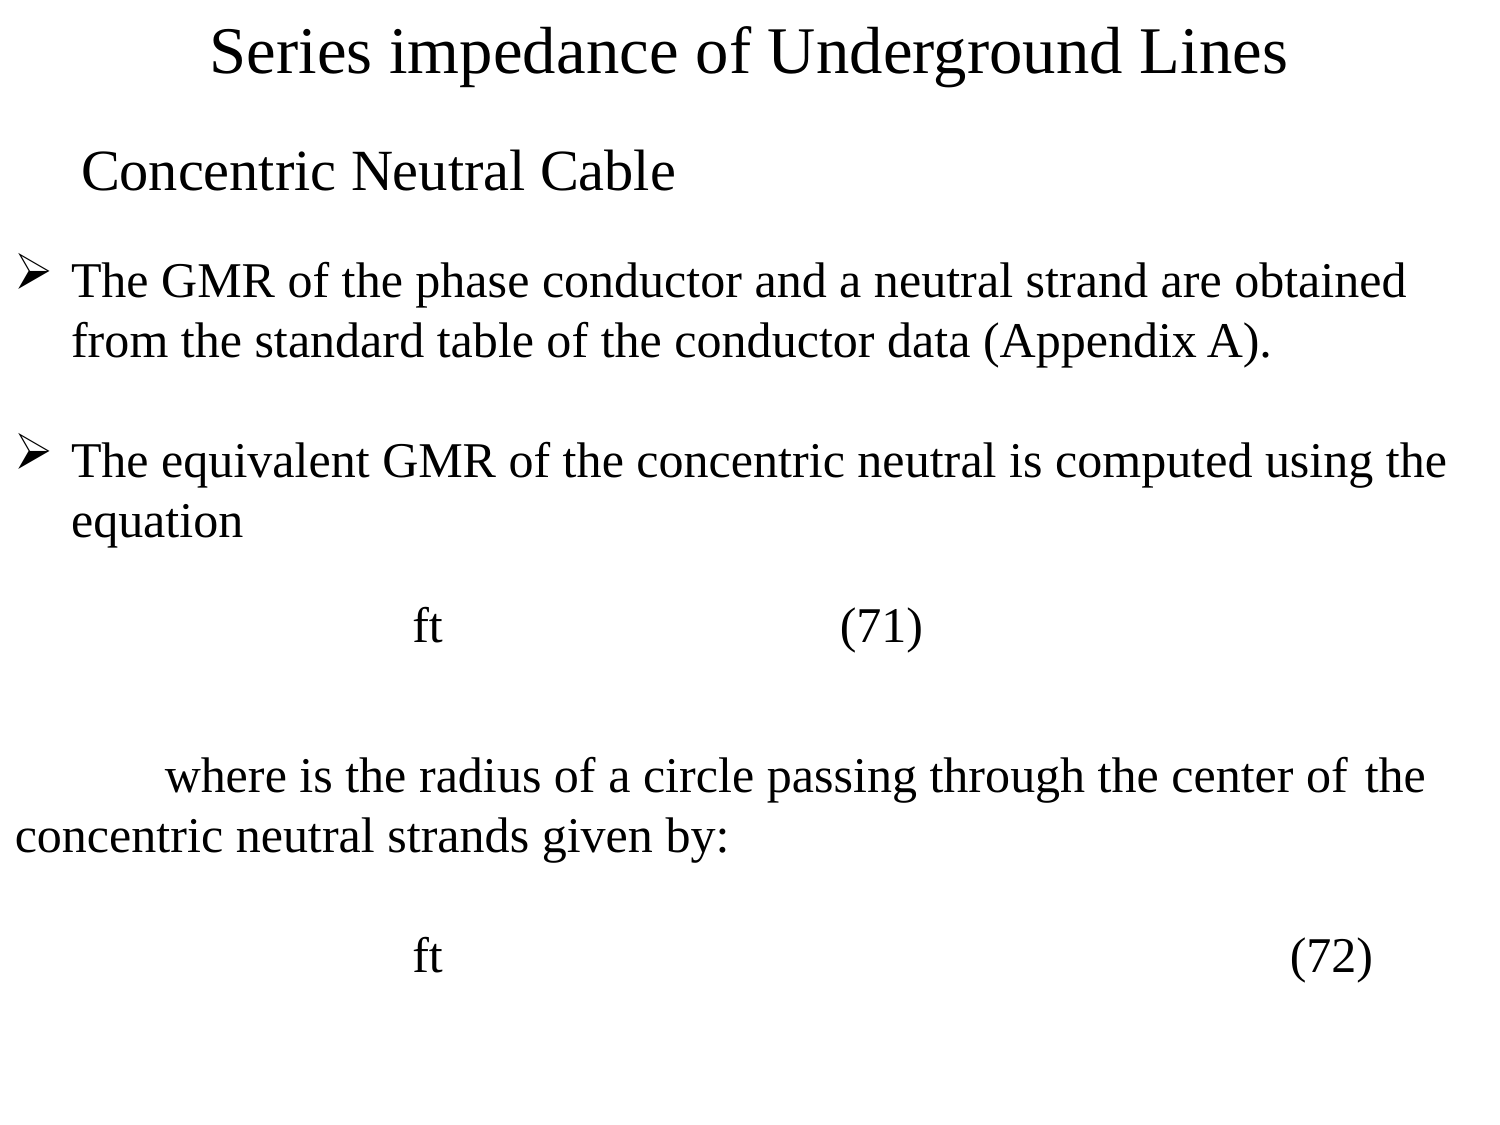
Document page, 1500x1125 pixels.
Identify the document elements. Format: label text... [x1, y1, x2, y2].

text_box Series impedance of Underground Lines [0, 0, 1500, 185]
text_box [37, 222, 1400, 417]
